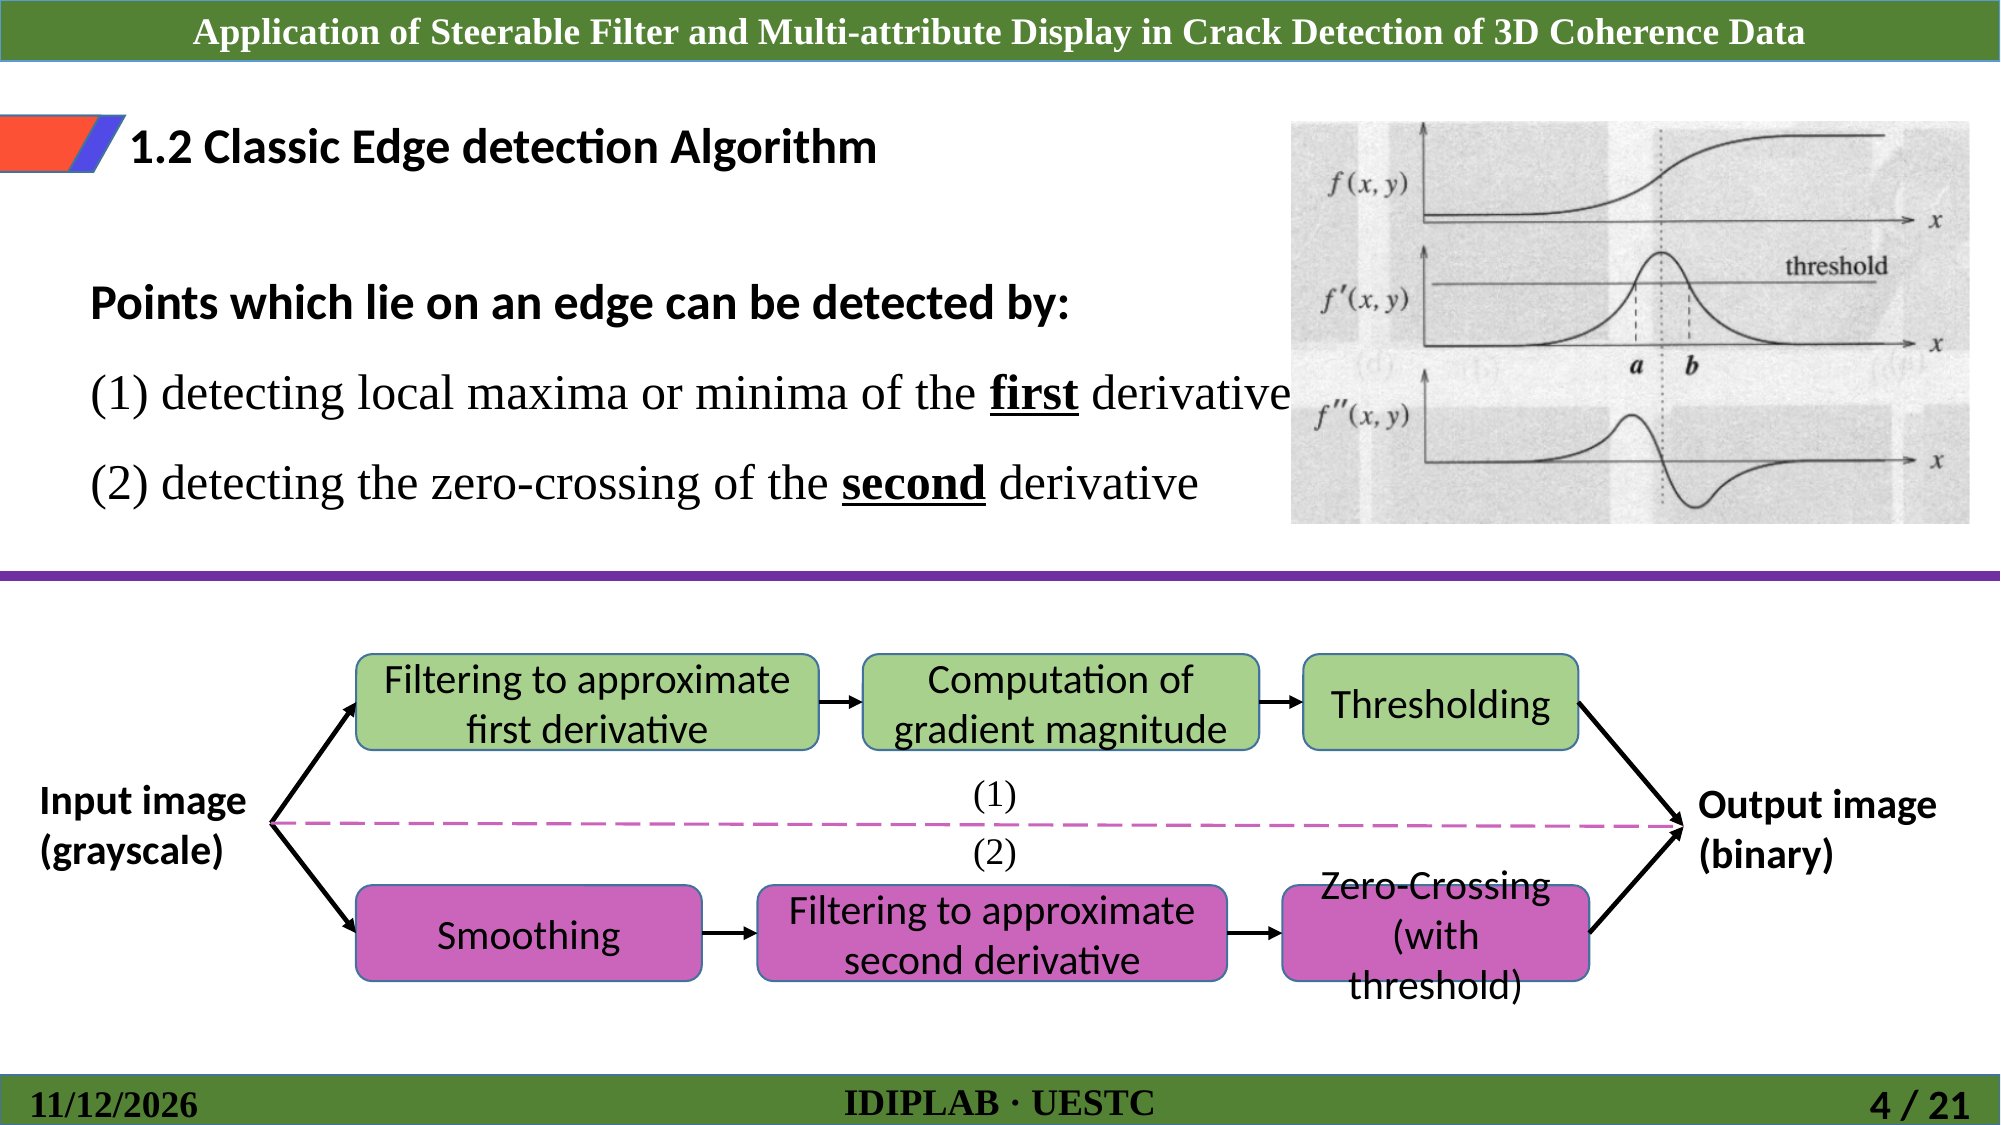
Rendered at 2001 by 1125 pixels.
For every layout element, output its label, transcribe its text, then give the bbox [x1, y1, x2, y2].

text_box [0, 114, 102, 173]
picture [1291, 121, 1971, 524]
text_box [1578, 702, 1684, 823]
footer IDIPLAB · UESTC [662, 1070, 1338, 1125]
text_box Computation of gradient magnitude [861, 653, 1261, 752]
text_box Smoothing [354, 884, 703, 983]
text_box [270, 823, 1684, 828]
slide_number 4 / 21 [1535, 1076, 1986, 1125]
text_box (1) [958, 761, 1042, 820]
text_box Filtering to approximate first derivative [355, 653, 820, 752]
text_box (2) [958, 828, 1042, 880]
text_box Output image (binary) [1684, 769, 1969, 884]
text_box Filtering to approximate second derivative [756, 884, 1229, 983]
text_box Points which lie on an edge can be detected by: (1) detecting local maxima or minima of the first derivative (2) detecting the zero-crossing of the second derivative [75, 232, 1291, 518]
text_box Thresholding [1302, 653, 1580, 752]
text_box Zero-Crossing (with threshold) [1281, 884, 1591, 983]
text_box 1.2 Classic Edge detection Algorithm [113, 105, 994, 181]
text_box [70, 114, 113, 173]
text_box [271, 828, 357, 934]
text_box [0, 571, 2000, 581]
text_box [1589, 828, 1684, 934]
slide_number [14, 1074, 465, 1125]
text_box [271, 702, 357, 823]
text_box Input image (grayscale) [24, 765, 271, 881]
